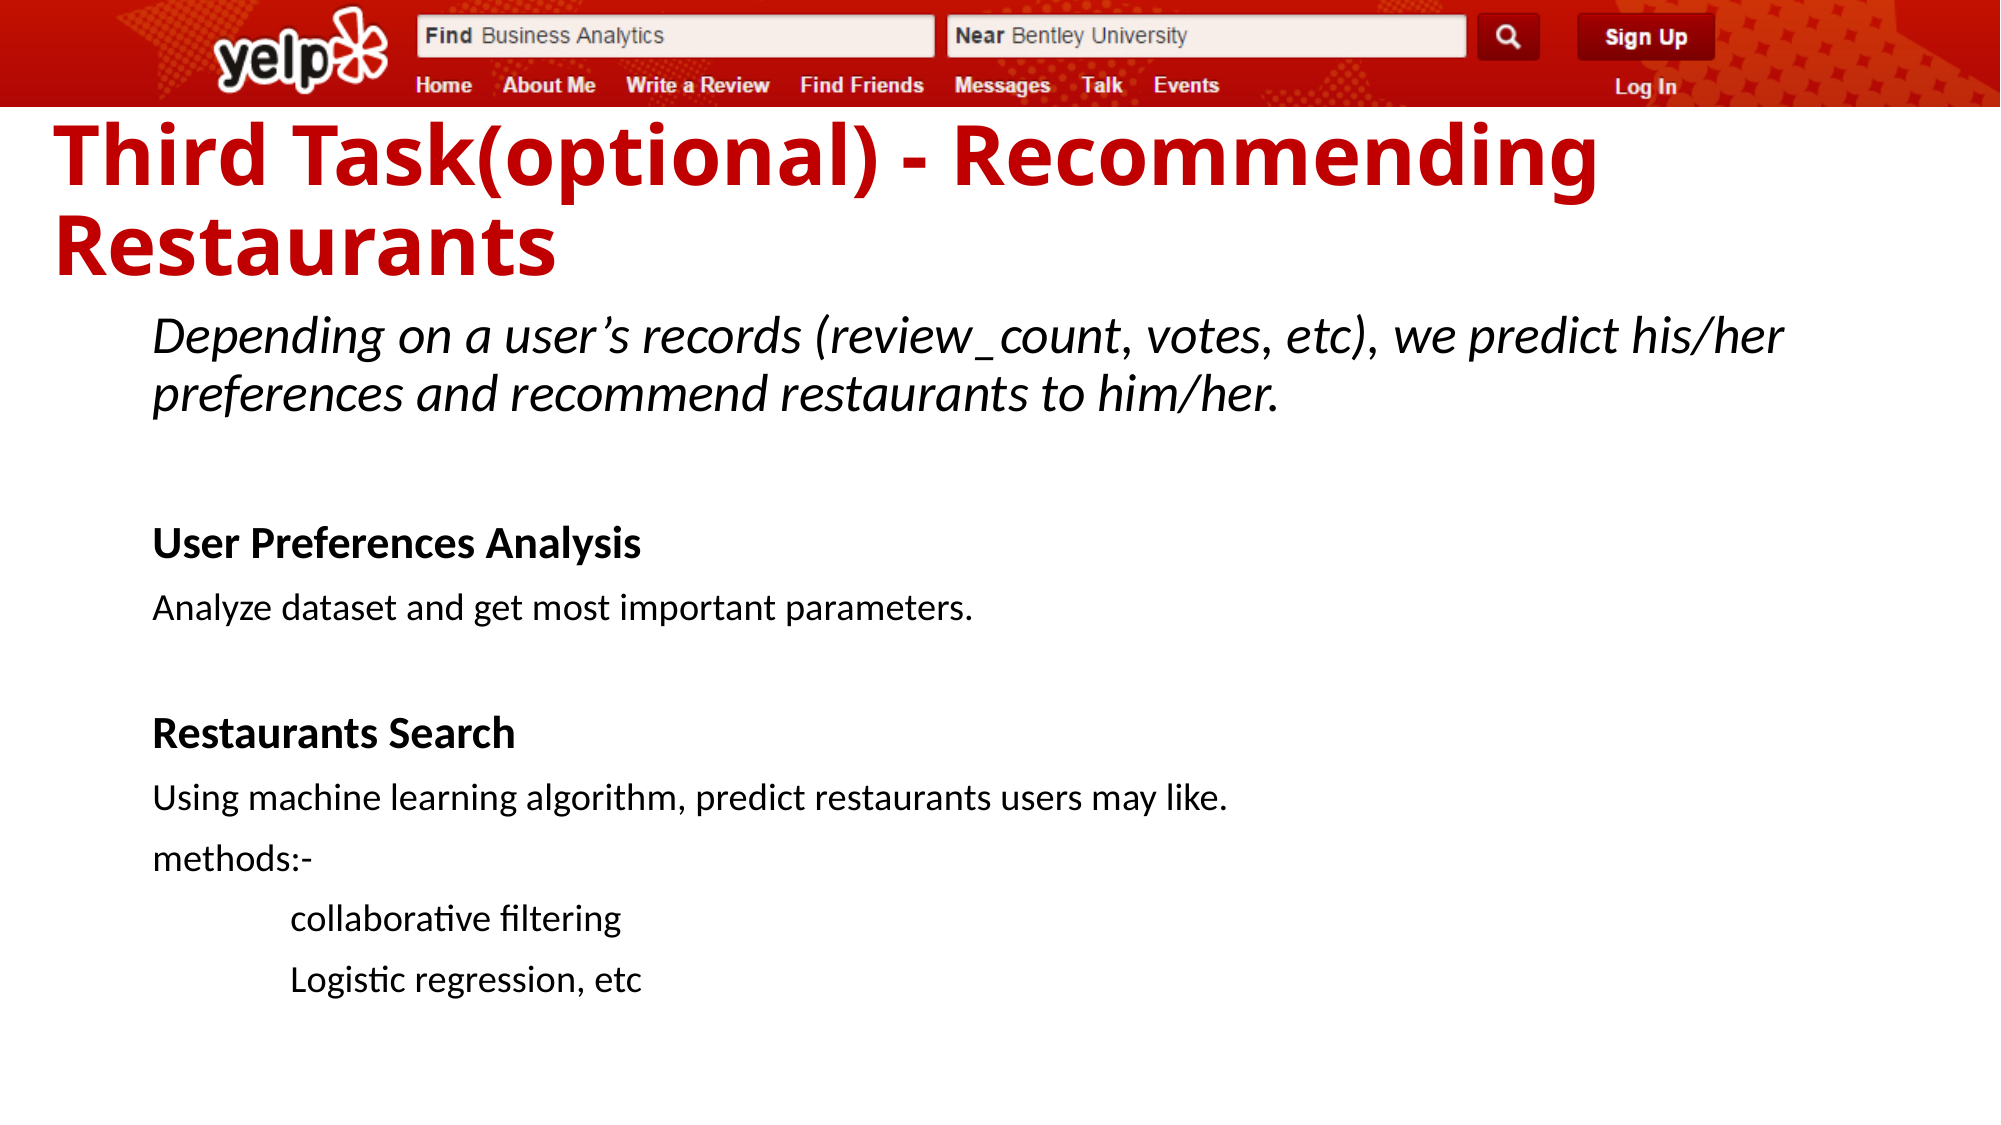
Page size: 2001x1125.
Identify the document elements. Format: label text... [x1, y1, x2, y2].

list Depending on a user’s records (review_count, votes, etc), we predict his/her preferences and recommend restaurants to him/her. User Preferences Analysis Analyze dataset and get most important parameters. Restaurants Search Using machine learning algorithm, predict restaurants users may like. methods:- collaborative filtering Logistic regression, etc [137, 313, 1863, 1014]
picture [0, 0, 2000, 107]
text_box Third Task(optional) - Recommending Restaurants [37, 107, 2000, 313]
